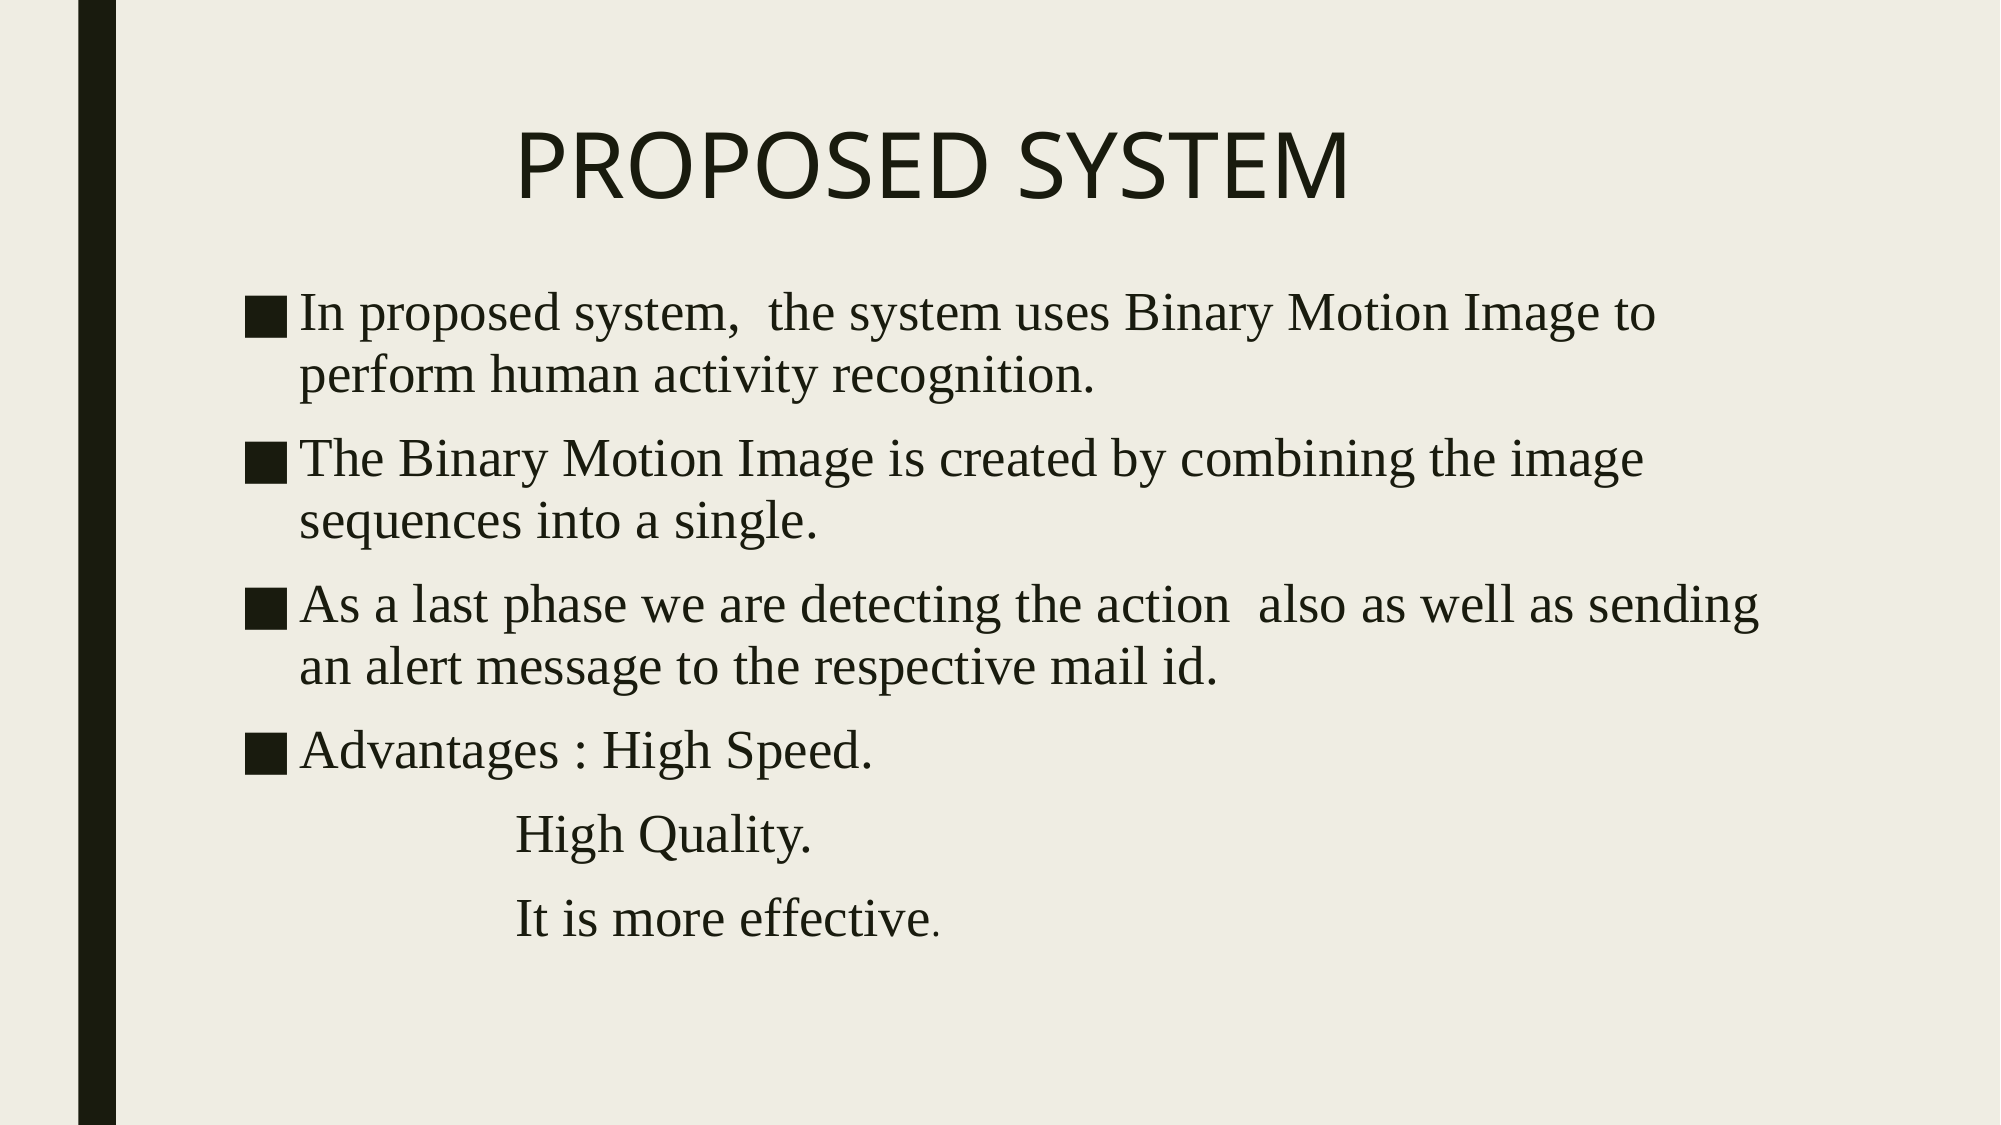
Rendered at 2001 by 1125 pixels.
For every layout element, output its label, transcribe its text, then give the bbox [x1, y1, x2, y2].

list In proposed system, the system uses Binary Motion Image to perform human activity recognition. The Binary Motion Image is created by combining the image sequences into a single. As a last phase we are detecting the action also as well as sending an alert message to the respective mail id. Advantages : High Speed. High Quality. It is more effective. [225, 273, 1800, 963]
title PROPOSED SYSTEM [498, 112, 1800, 273]
